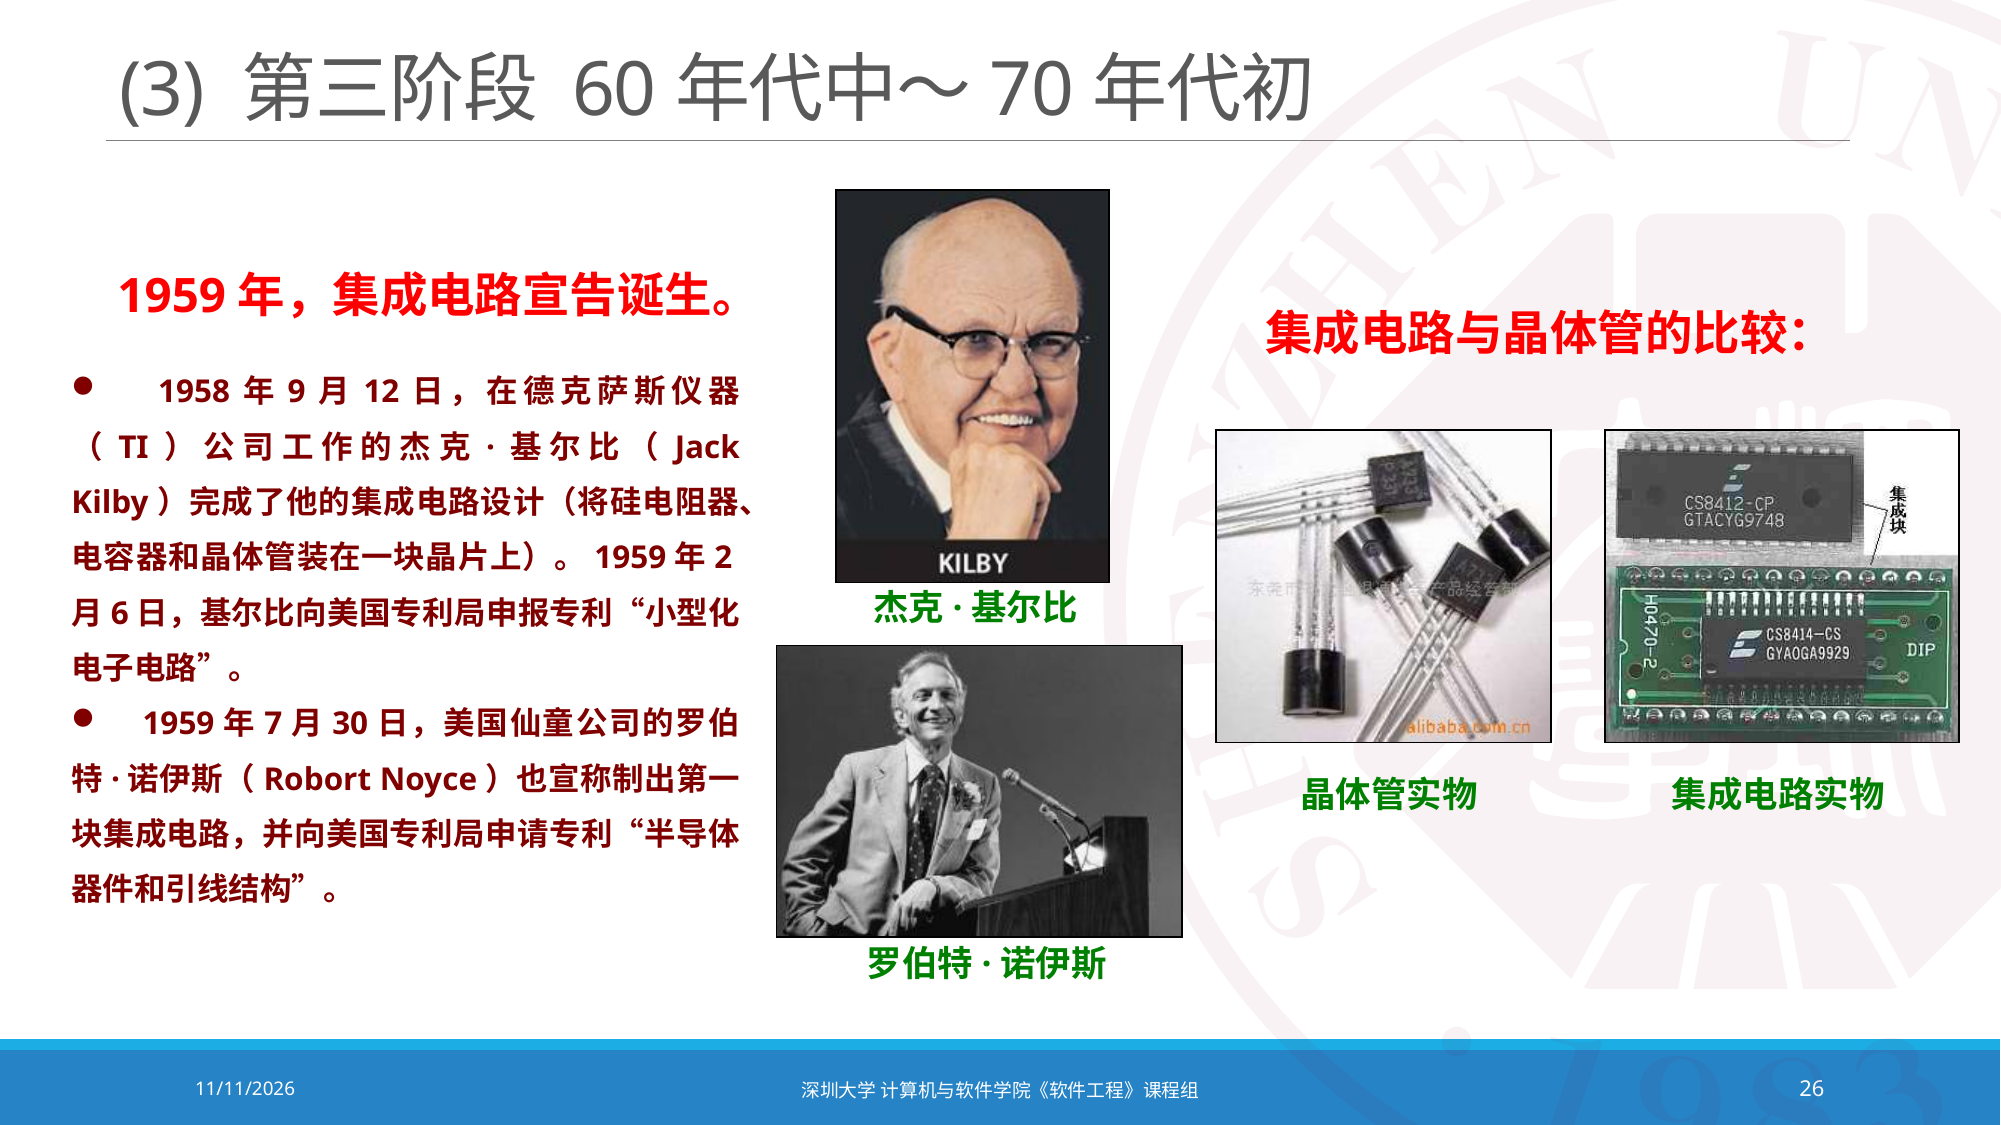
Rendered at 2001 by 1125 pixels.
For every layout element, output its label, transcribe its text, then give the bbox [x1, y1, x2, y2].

picture [836, 190, 1109, 583]
text_box 1958年9月12日，在德克萨斯仪器（TI）公司工作的杰克·基尔比（Jack Kilby）完成了他的集成电路设计（将硅电阻器、电容器和晶体管装在一块晶片上）。1959年2月6日，基尔比向美国专利局申报专利“小型化电子电路”。 1959年7月30日，美国仙童公司的罗伯特·诺伊斯（Robort Noyce）也宣称制出第一块集成电路，并向美国专利局申请专利“半导体器件和引线结构”。 [56, 346, 755, 915]
text_box 集成电路实物 [1639, 764, 1917, 822]
picture [1216, 430, 1551, 743]
slide_number 26 [1624, 1059, 1840, 1120]
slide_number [180, 1059, 586, 1120]
text_box 1959年，集成电路宣告诞生。 [101, 257, 729, 330]
text_box 集成电路与晶体管的比较： [1250, 297, 1873, 368]
footer 深圳大学 计算机与软件学院《软件工程》课程组 [604, 1059, 1396, 1120]
text_box 罗伯特·诺伊斯 [847, 945, 1126, 991]
text_box 杰克·基尔比 [836, 588, 1115, 636]
picture [776, 645, 1182, 938]
picture [1605, 430, 1959, 743]
text_box 晶体管实物 [1250, 764, 1529, 822]
title (3) 第三阶段 60年代中～70年代初 [104, 0, 1856, 139]
